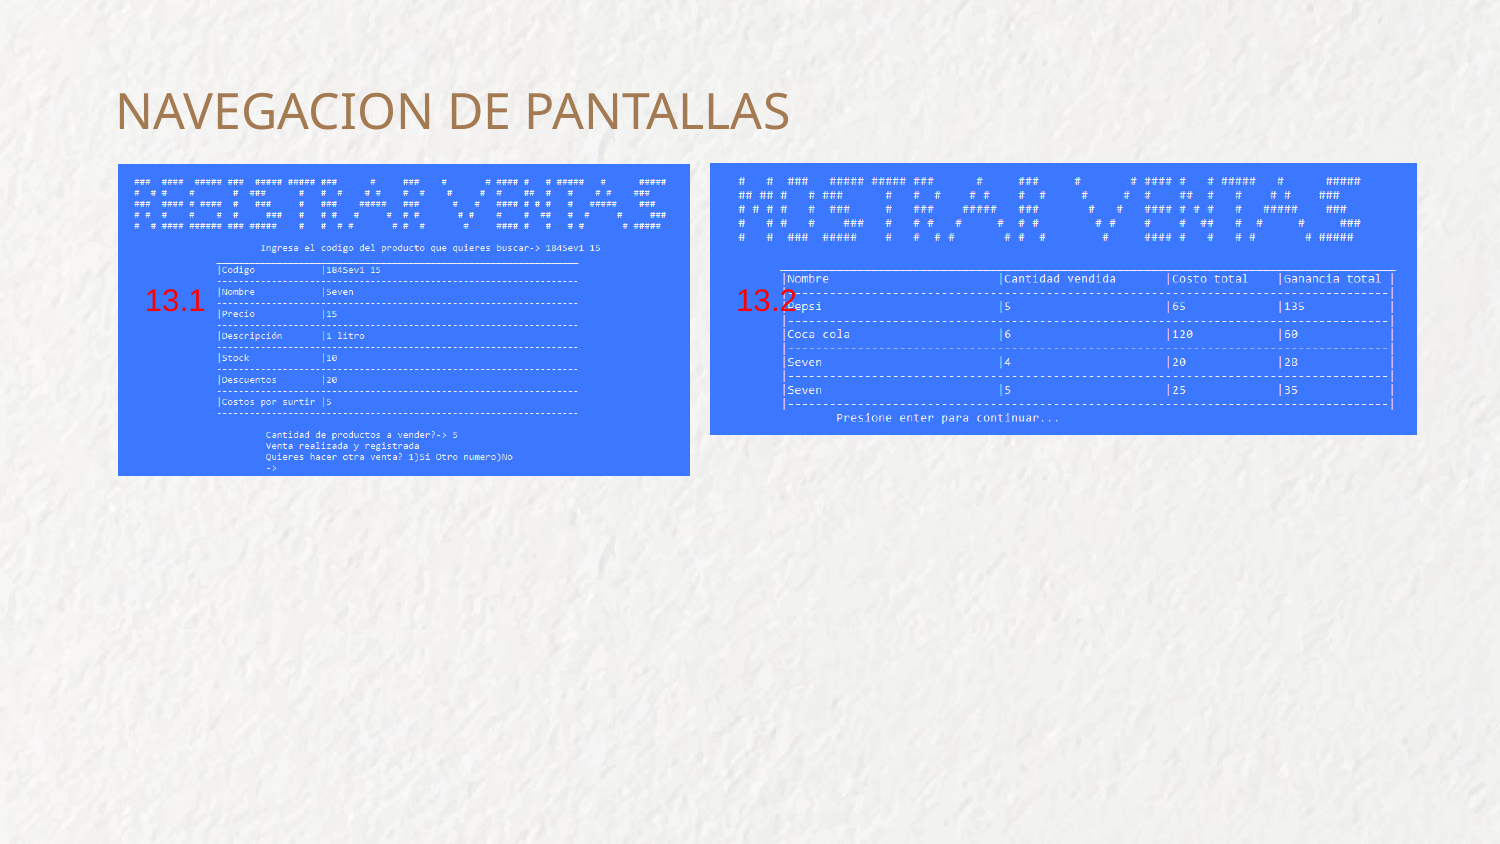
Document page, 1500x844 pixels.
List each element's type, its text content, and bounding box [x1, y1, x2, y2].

list [118, 226, 1098, 787]
picture [0, 0, 1500, 844]
title NAVEGACION DE PANTALLAS [100, 54, 988, 155]
